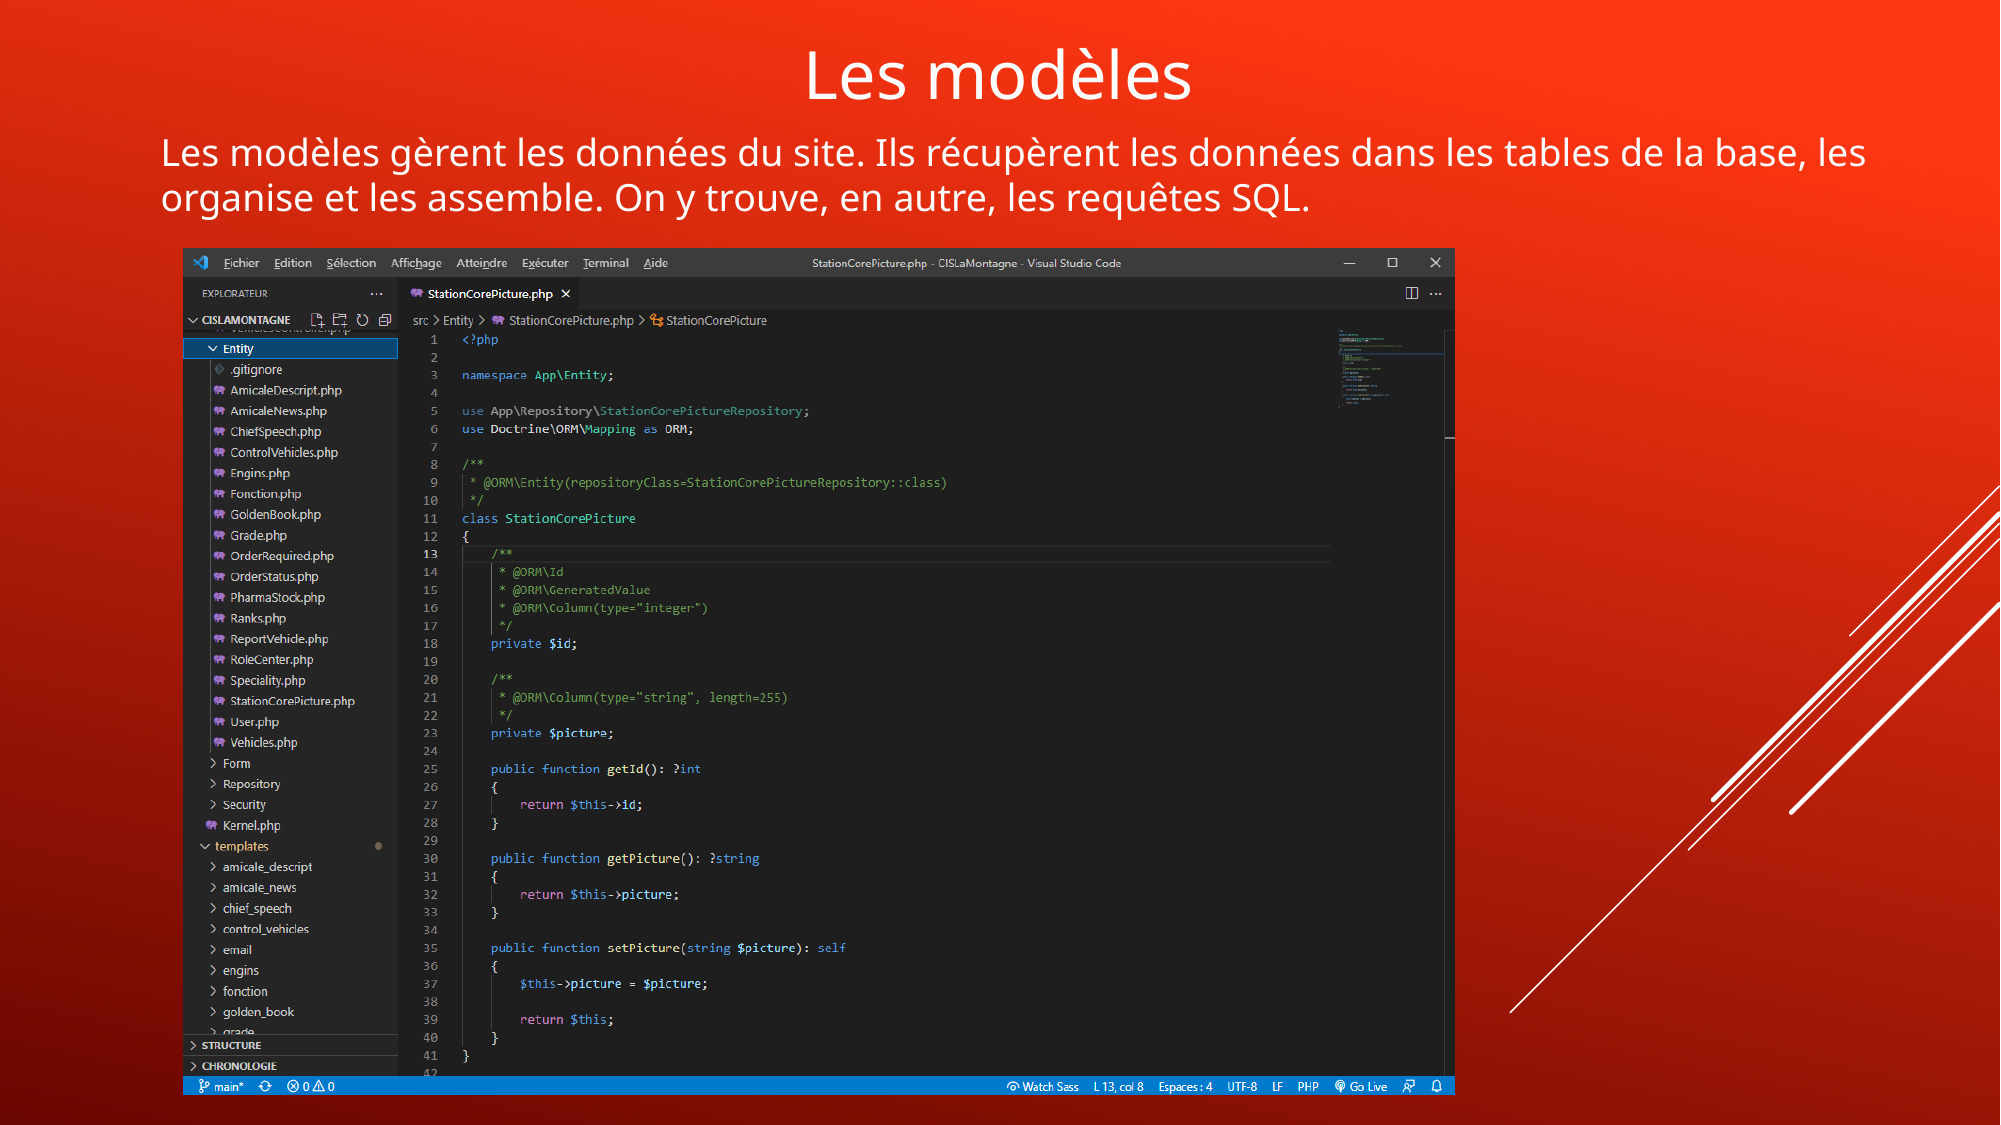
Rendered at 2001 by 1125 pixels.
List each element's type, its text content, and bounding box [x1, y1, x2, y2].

text_box Les modèles gèrent les données du site. Ils récupèrent les données dans les tables de la base, les organise et les assemble. On y trouve, en autre, les requêtes SQL. [145, 121, 1919, 227]
picture [182, 247, 1456, 1095]
text_box Les modèles [407, 25, 1590, 121]
